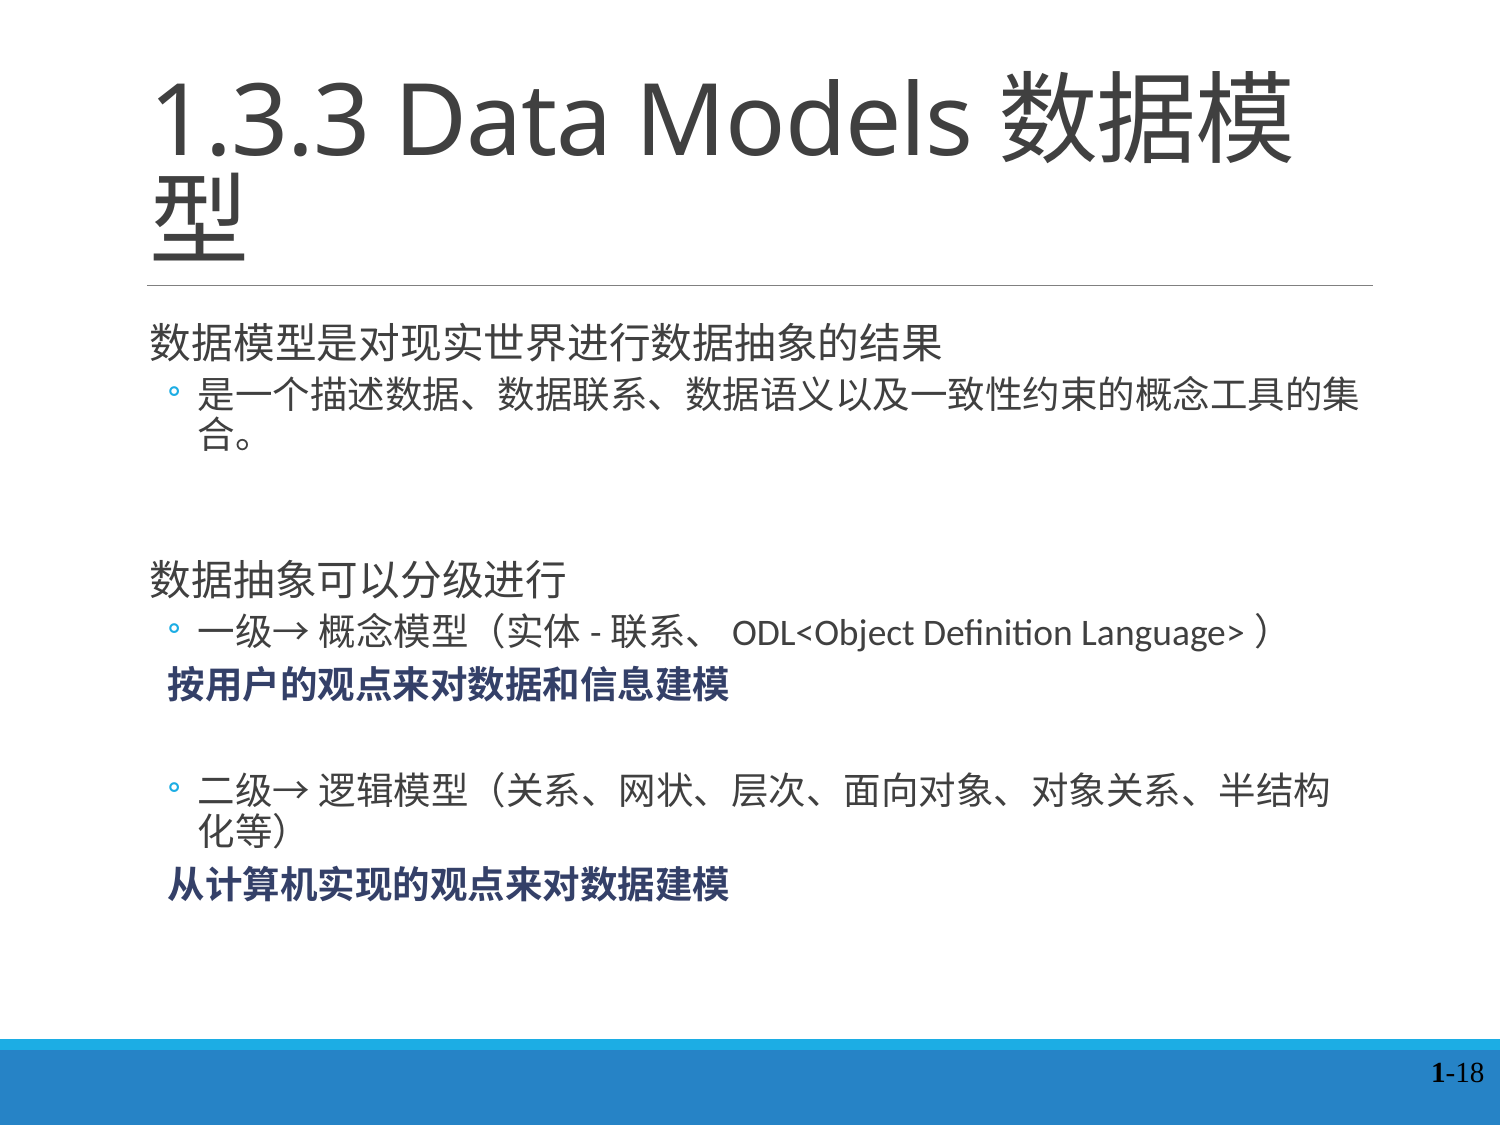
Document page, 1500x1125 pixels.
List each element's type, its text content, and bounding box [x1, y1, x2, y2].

slide_number 1-18 [1374, 1045, 1500, 1096]
list 数据模型是对现实世界进行数据抽象的结果 是一个描述数据、数据联系、数据语义以及一致性约束的概念工具的集合。 数据抽象可以分级进行 一级→ 概念模型（实体-联系、ODL<Object Definition Language>） 按用户的观点来对数据和信息建模 二级→ 逻辑模型（关系、网状、层次、面向对象、对象关系、半结构化等） 从计算机实现的观点来对数据建模 [134, 235, 1366, 1046]
title 1.3.3 Data Models数据模型 [134, 47, 1373, 285]
